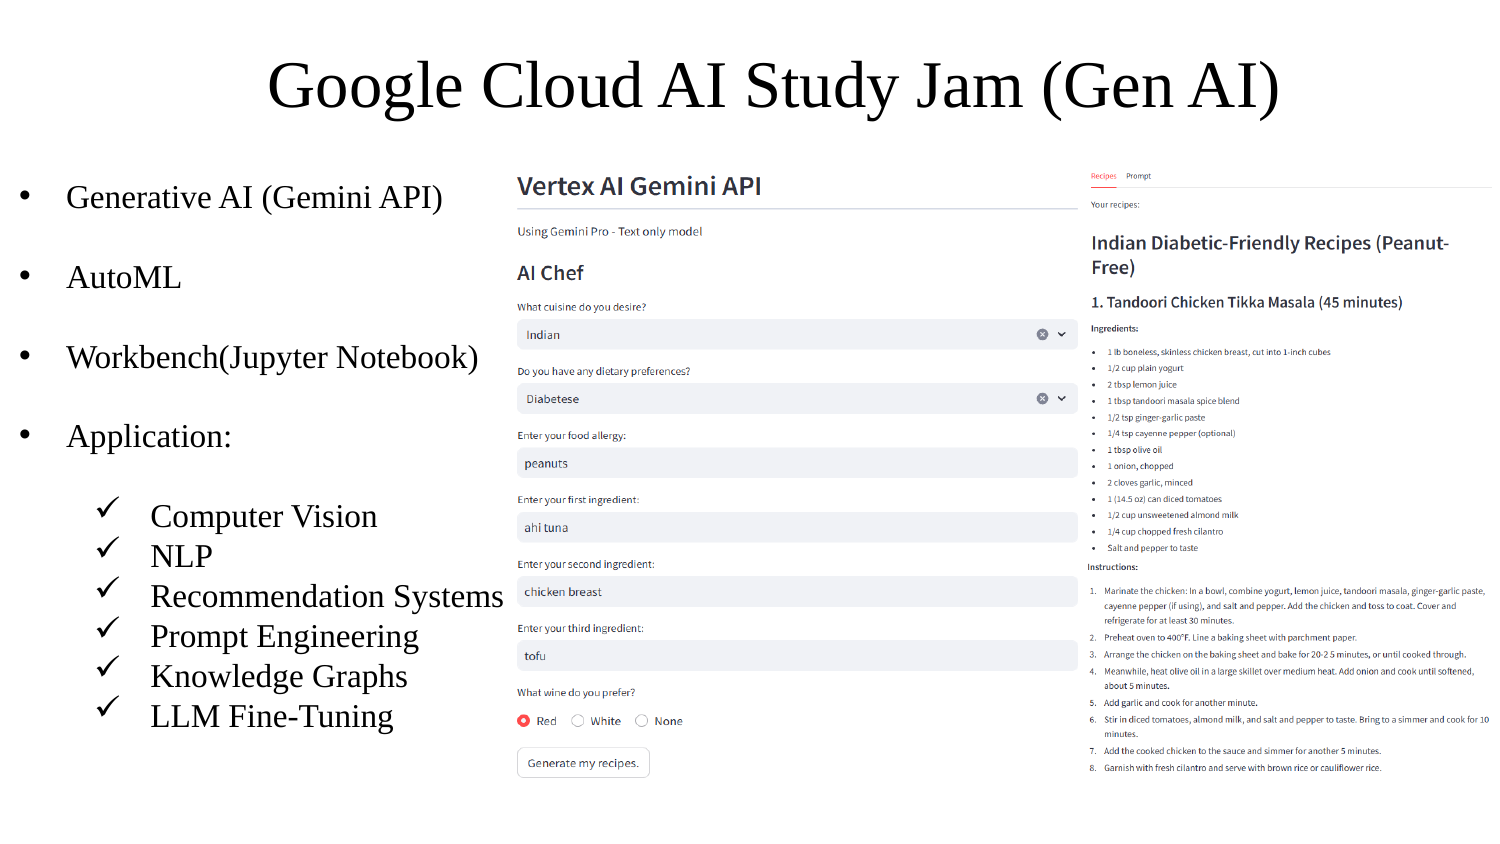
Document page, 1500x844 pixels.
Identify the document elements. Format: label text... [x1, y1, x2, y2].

text_box Generative AI (Gemini API) AutoML Workbench(Jupyter Notebook) Application: Computer Vision NLP Recommendation Systems Prompt Engineering Knowledge Graphs LLM Fine-Tuning [4, 167, 492, 782]
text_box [497, 161, 1496, 783]
